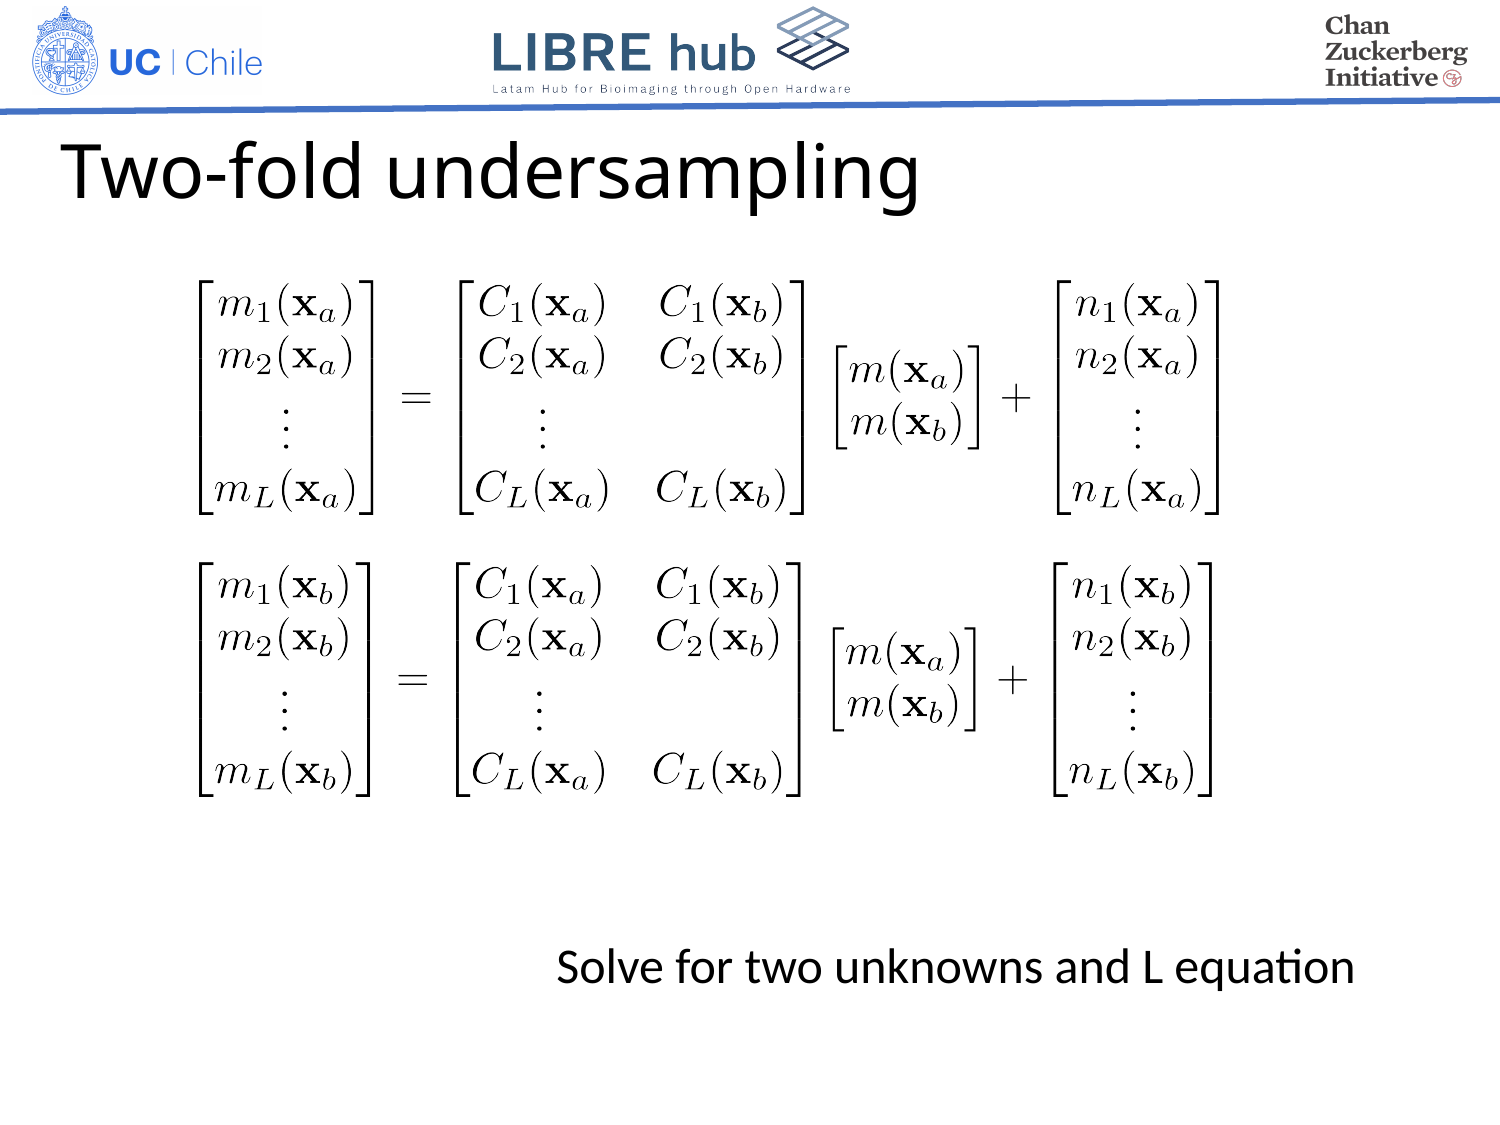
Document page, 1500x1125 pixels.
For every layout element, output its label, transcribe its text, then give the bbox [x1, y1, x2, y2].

picture [198, 562, 1212, 797]
picture [199, 280, 1219, 515]
picture [32, 6, 262, 95]
text_box Solve for two unknowns and L equation [541, 925, 1371, 1001]
title Two-fold undersampling [45, 117, 1474, 231]
picture [493, 6, 850, 96]
picture [1320, 6, 1475, 96]
